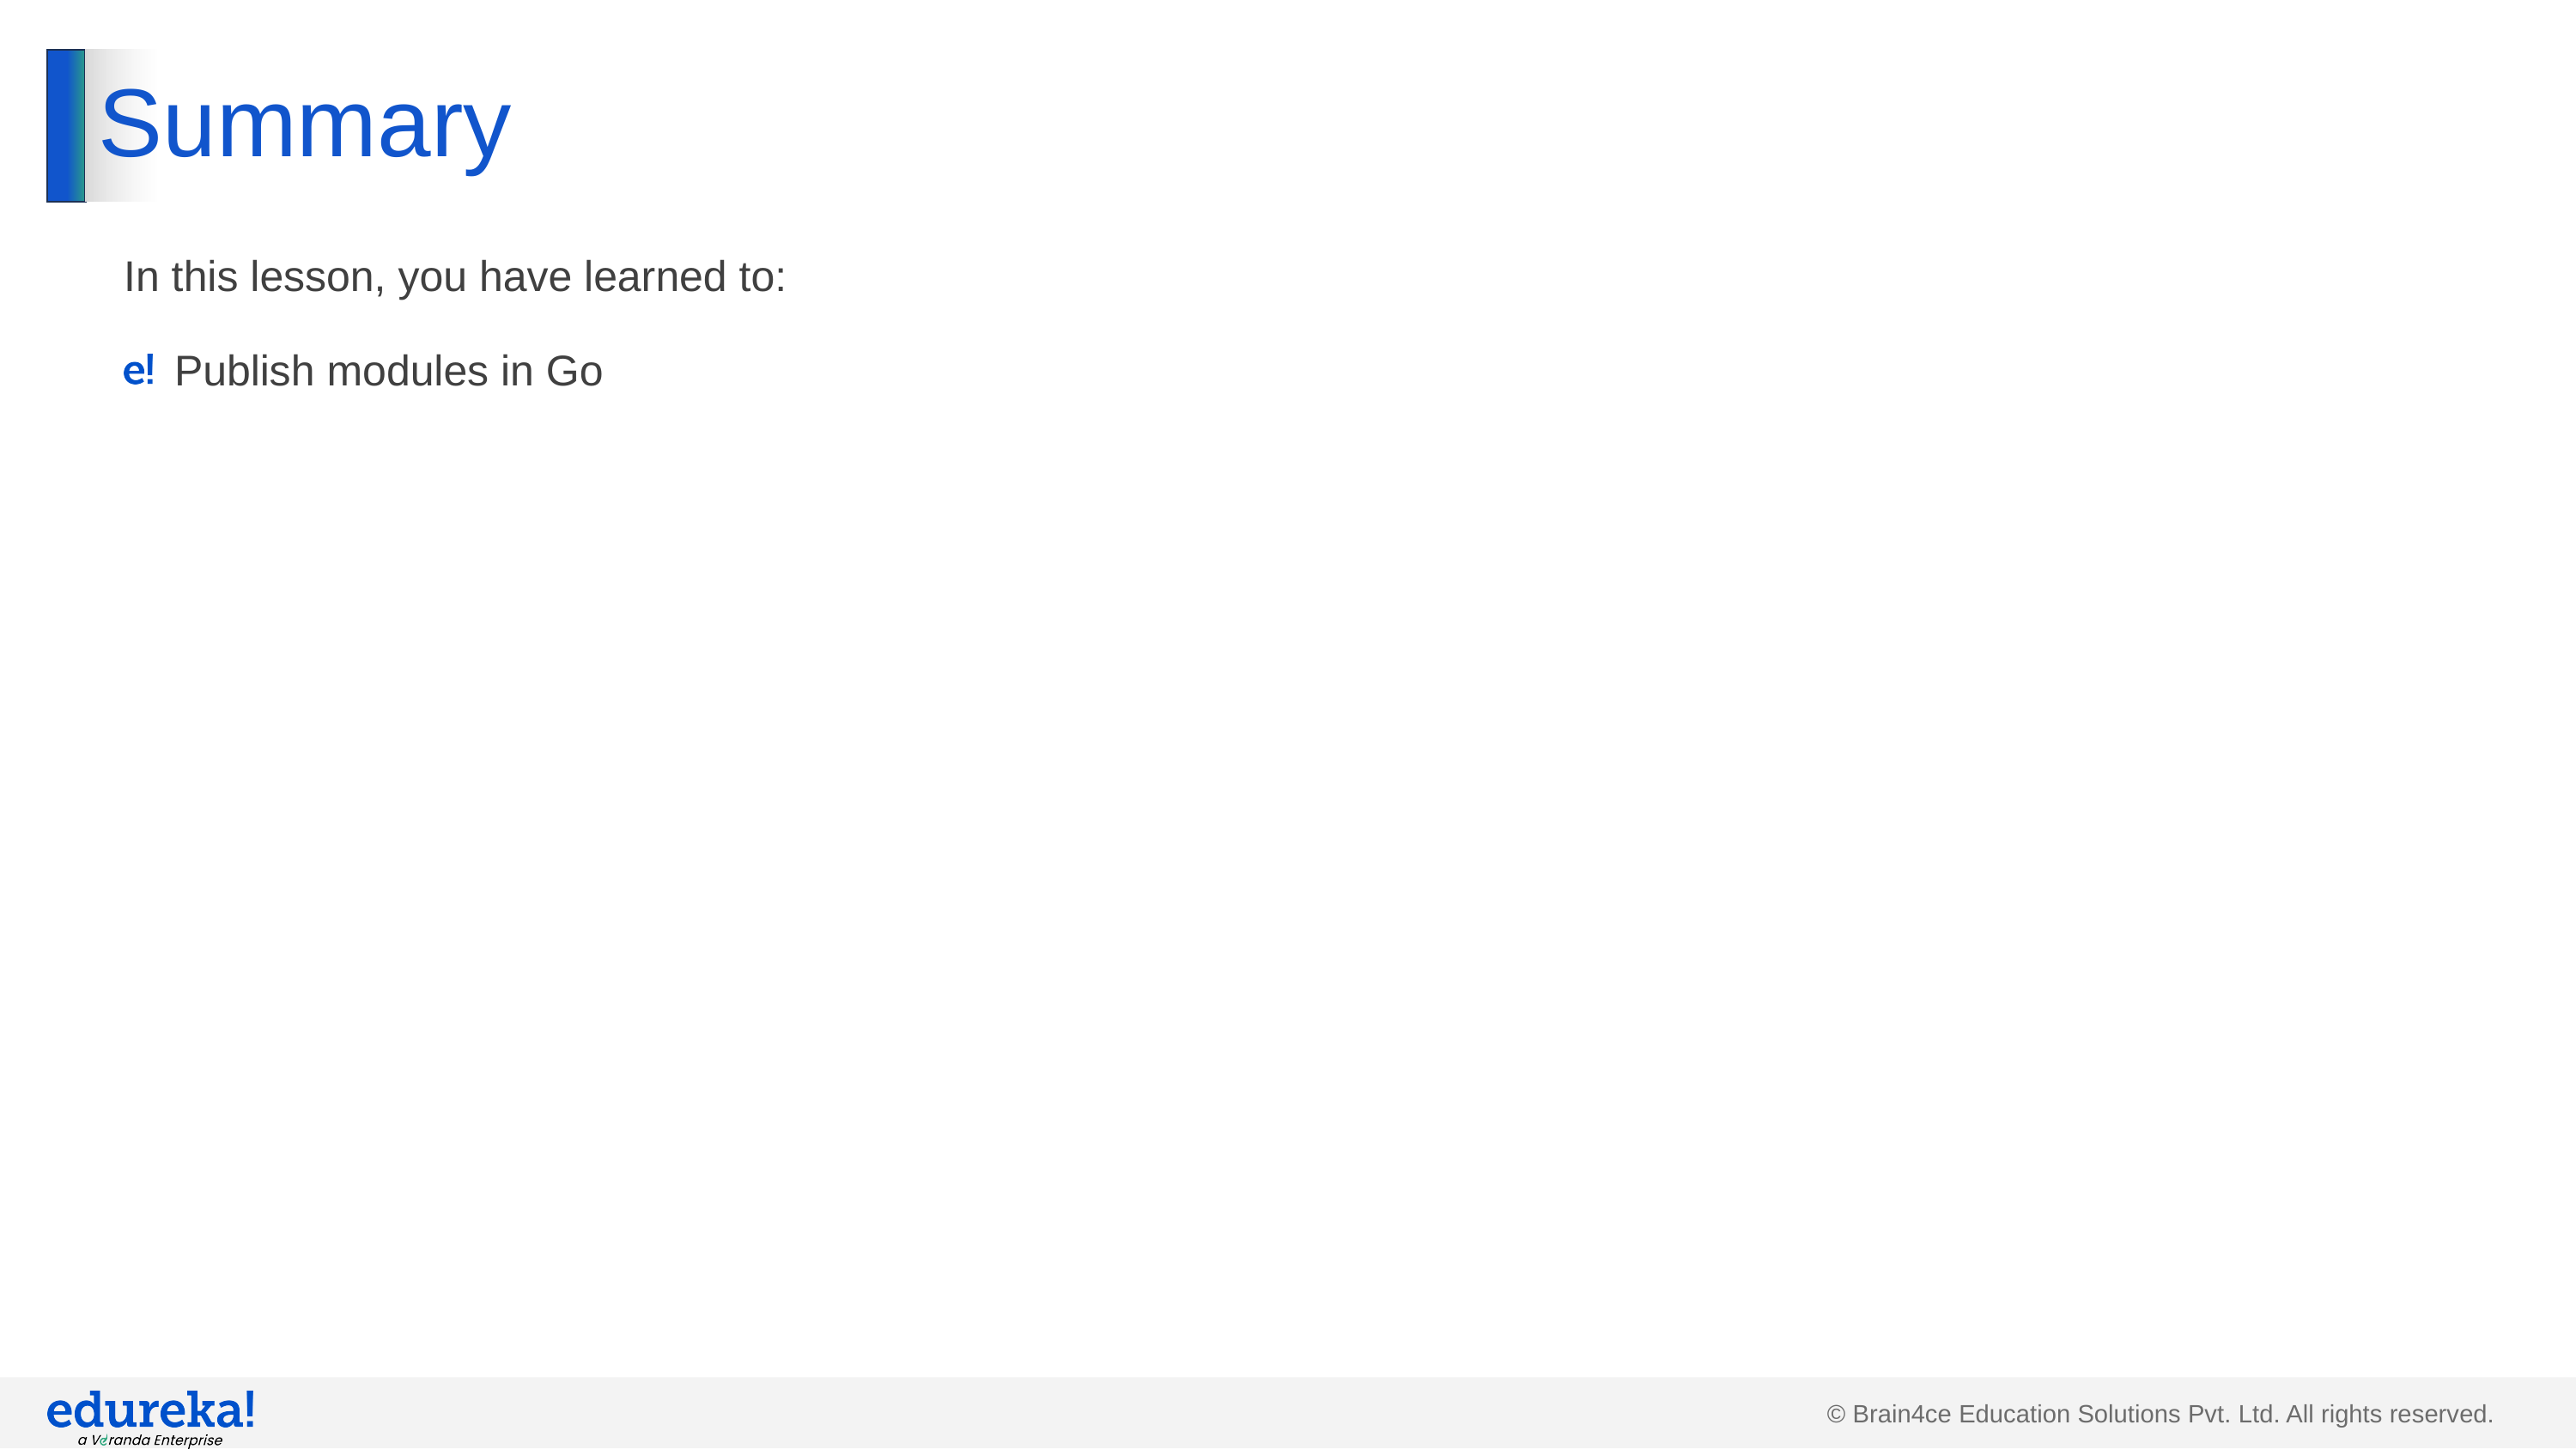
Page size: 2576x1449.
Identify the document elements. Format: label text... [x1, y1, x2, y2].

list In this lesson, you have learned to: Publish modules in Go [85, 242, 2491, 1332]
title Summary [85, 49, 2491, 202]
picture [124, 354, 153, 385]
picture [47, 1391, 253, 1449]
